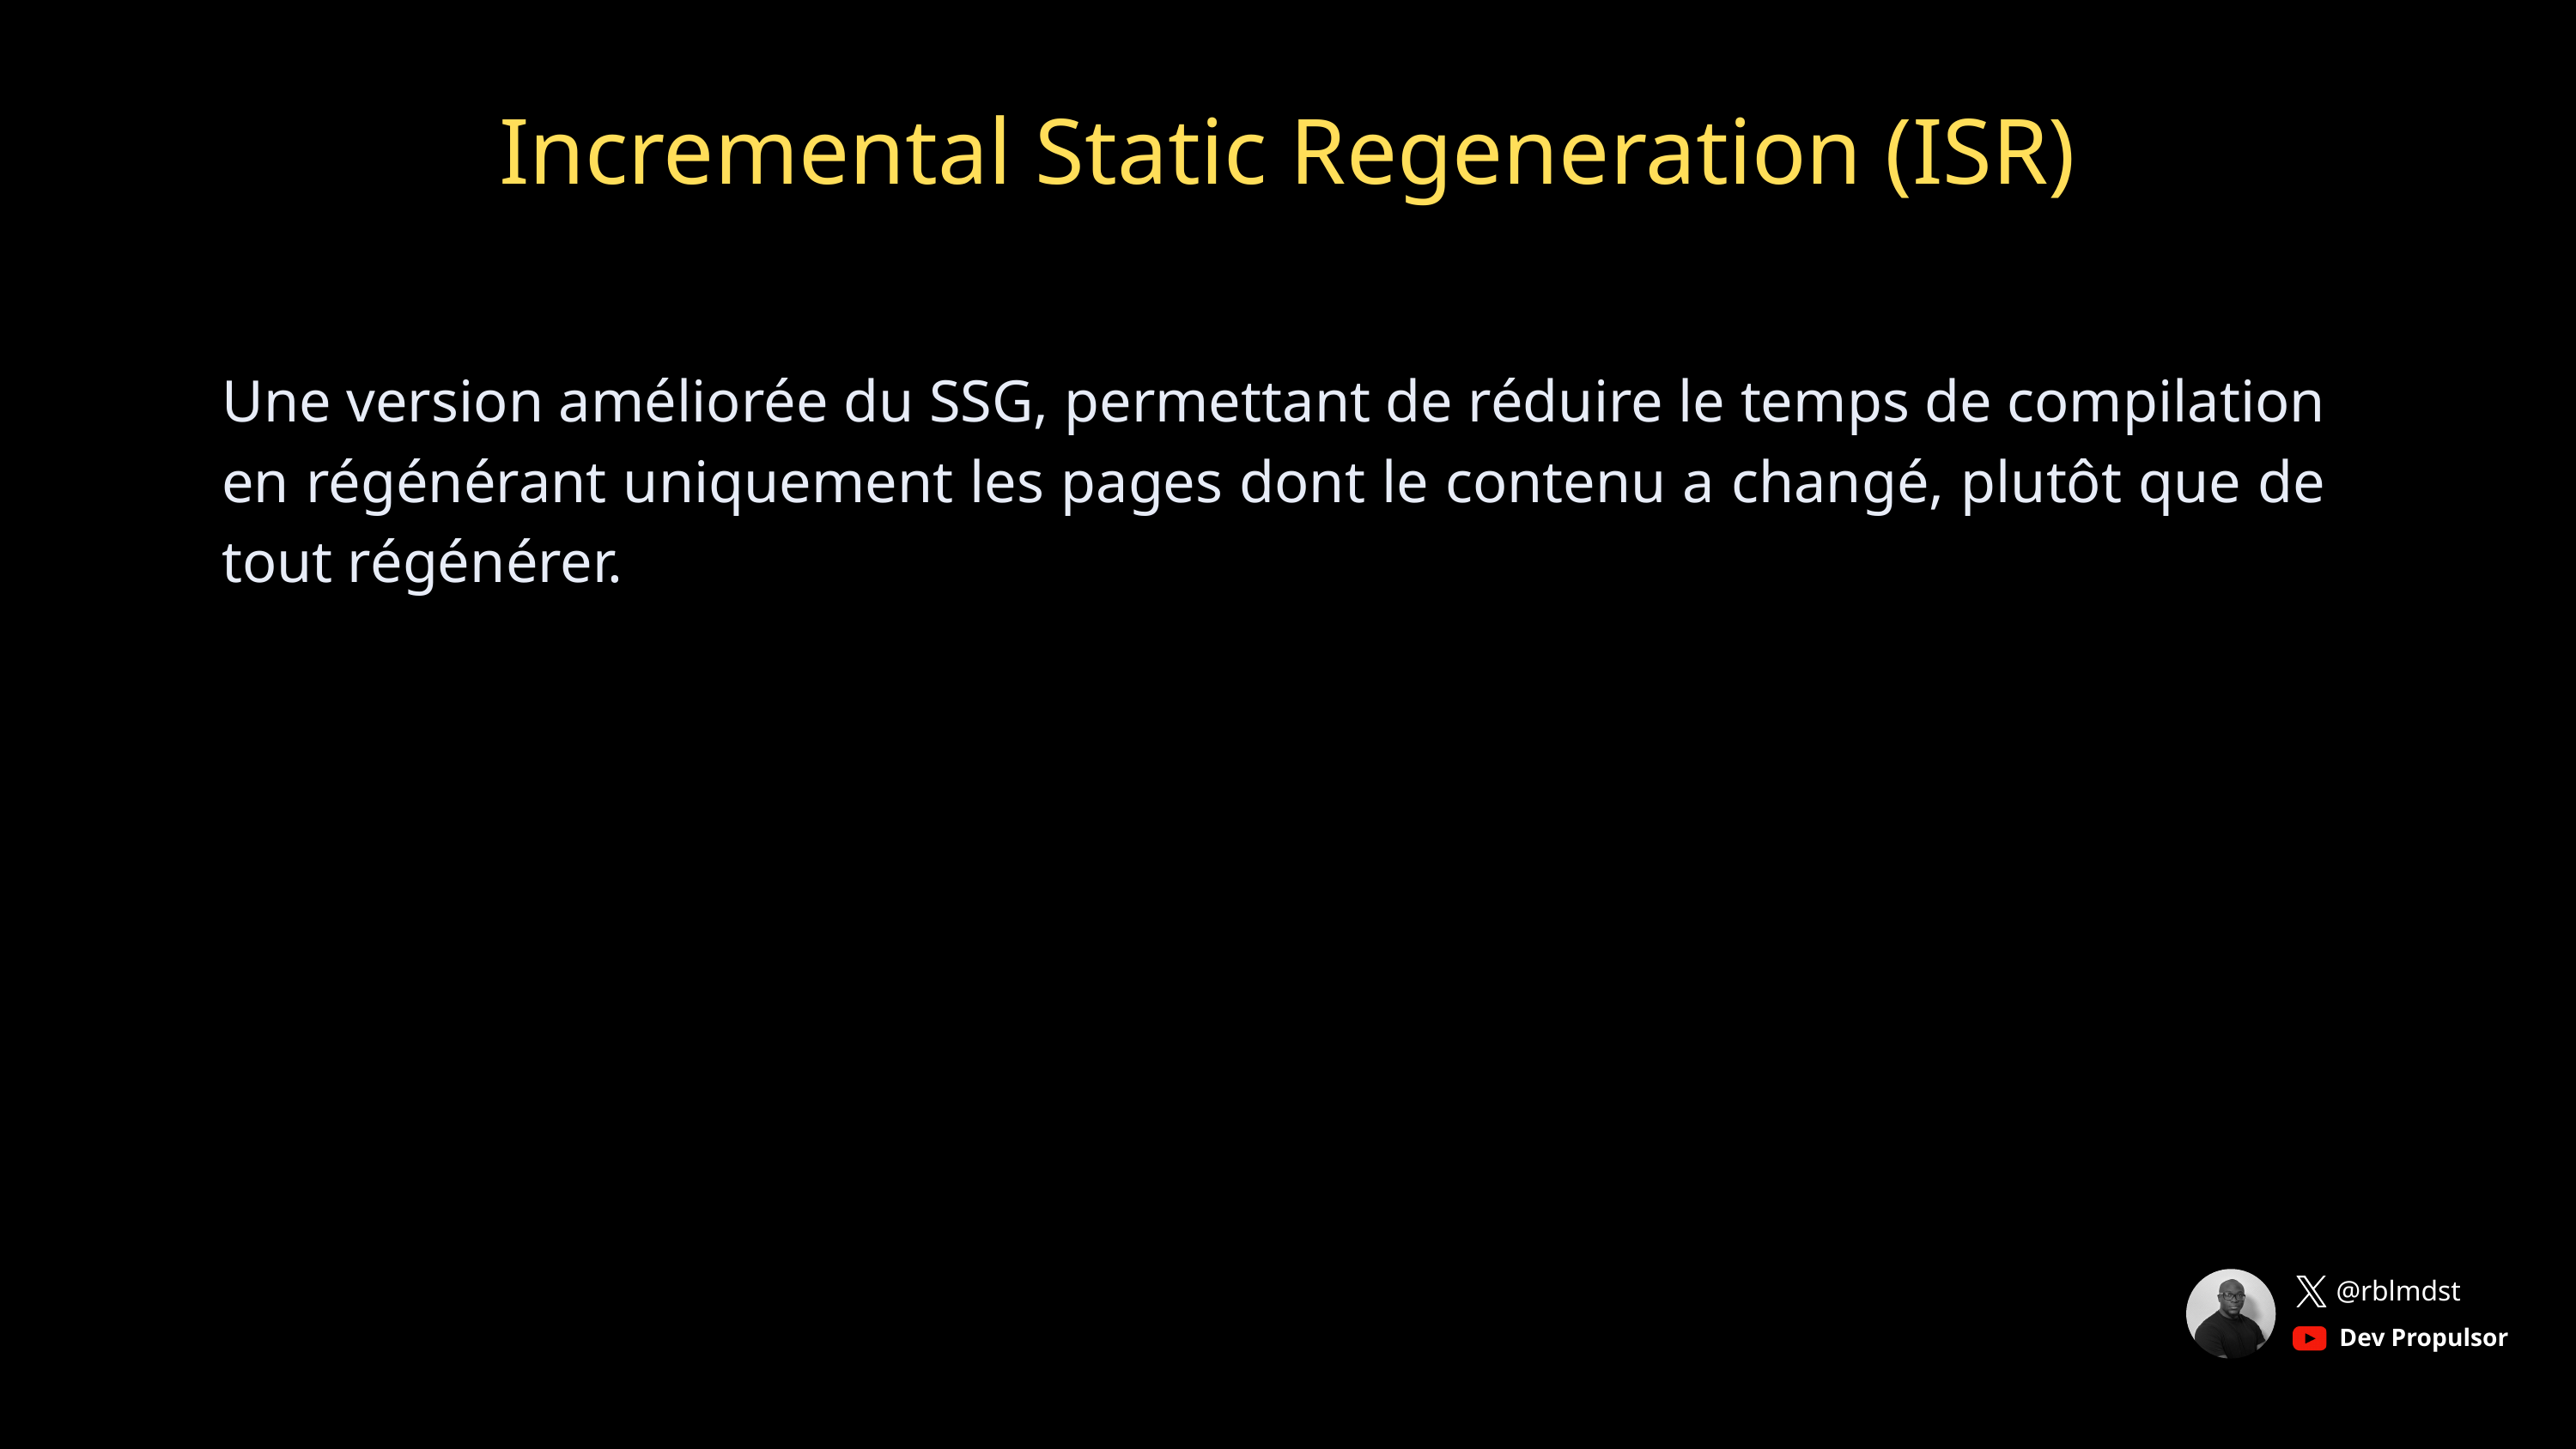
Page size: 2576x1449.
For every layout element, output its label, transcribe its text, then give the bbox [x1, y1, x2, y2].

text_box [2296, 1276, 2327, 1307]
text_box Dev Propulsor [2335, 1317, 2513, 1352]
text_box Une version améliorée du SSG, permettant de réduire le temps de compilation en régénérant uniquement les pages dont le contenu a changé, plutôt que de tout régénérer. [222, 353, 2329, 674]
text_box @rblmdst [2336, 1268, 2475, 1307]
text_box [2185, 1269, 2276, 1359]
text_box [2293, 1321, 2327, 1355]
text_box Incremental Static Regeneration (ISR) [0, 76, 2576, 203]
